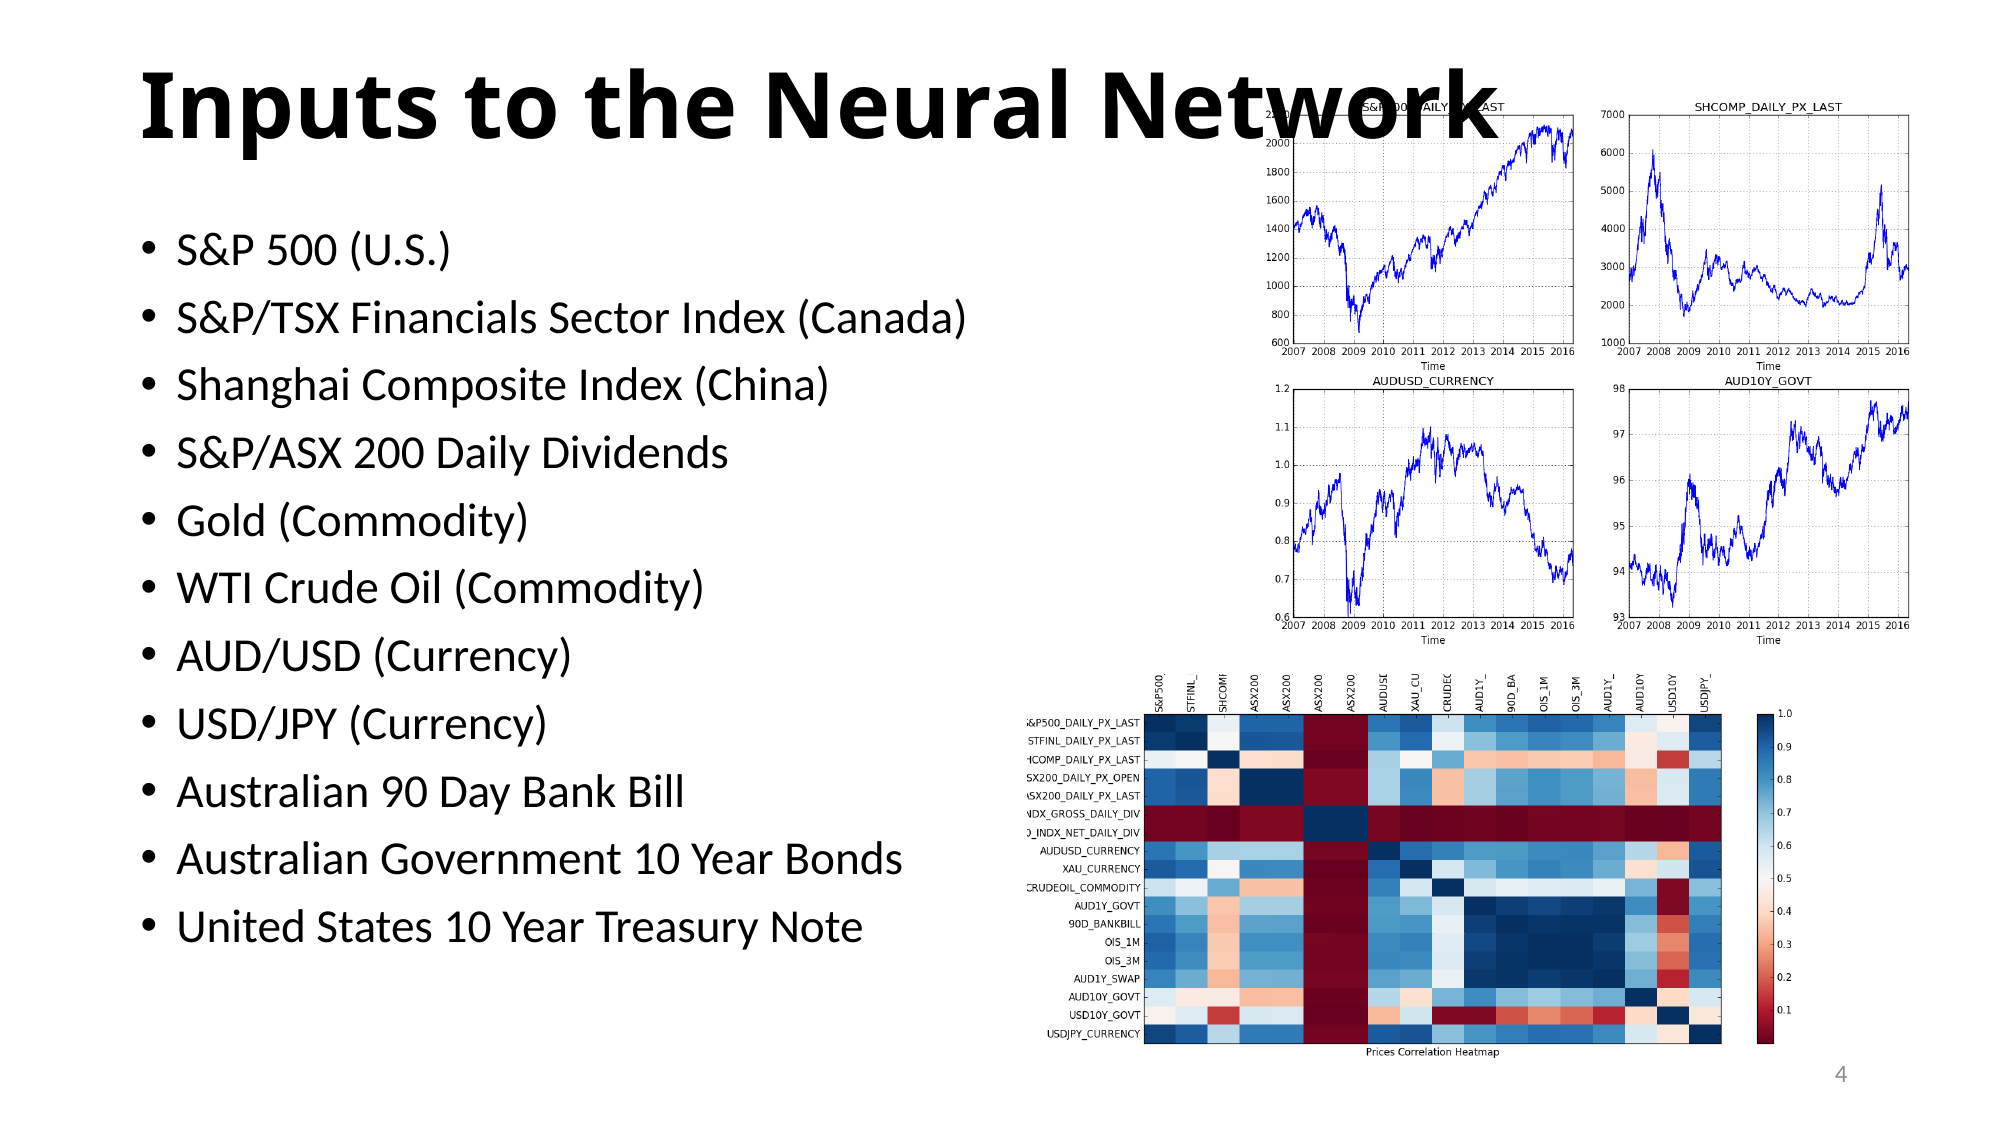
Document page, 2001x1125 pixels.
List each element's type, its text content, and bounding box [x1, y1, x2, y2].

picture [1262, 94, 1918, 650]
list S&P 500 (U.S.) S&P/TSX Financials Sector Index (Canada) Shanghai Composite Index (China) S&P/ASX 200 Daily Dividends Gold (Commodity) WTI Crude Oil (Commodity) AUD/USD (Currency) USD/JPY (Currency) Australian 90 Day Bank Bill Australian Government 10 Year Bonds United States 10 Year Treasury Note [125, 218, 1212, 966]
text_box Inputs to the Neural Network [125, 0, 1851, 218]
picture [1026, 673, 1798, 1060]
slide_number 4 [1412, 1042, 1863, 1103]
